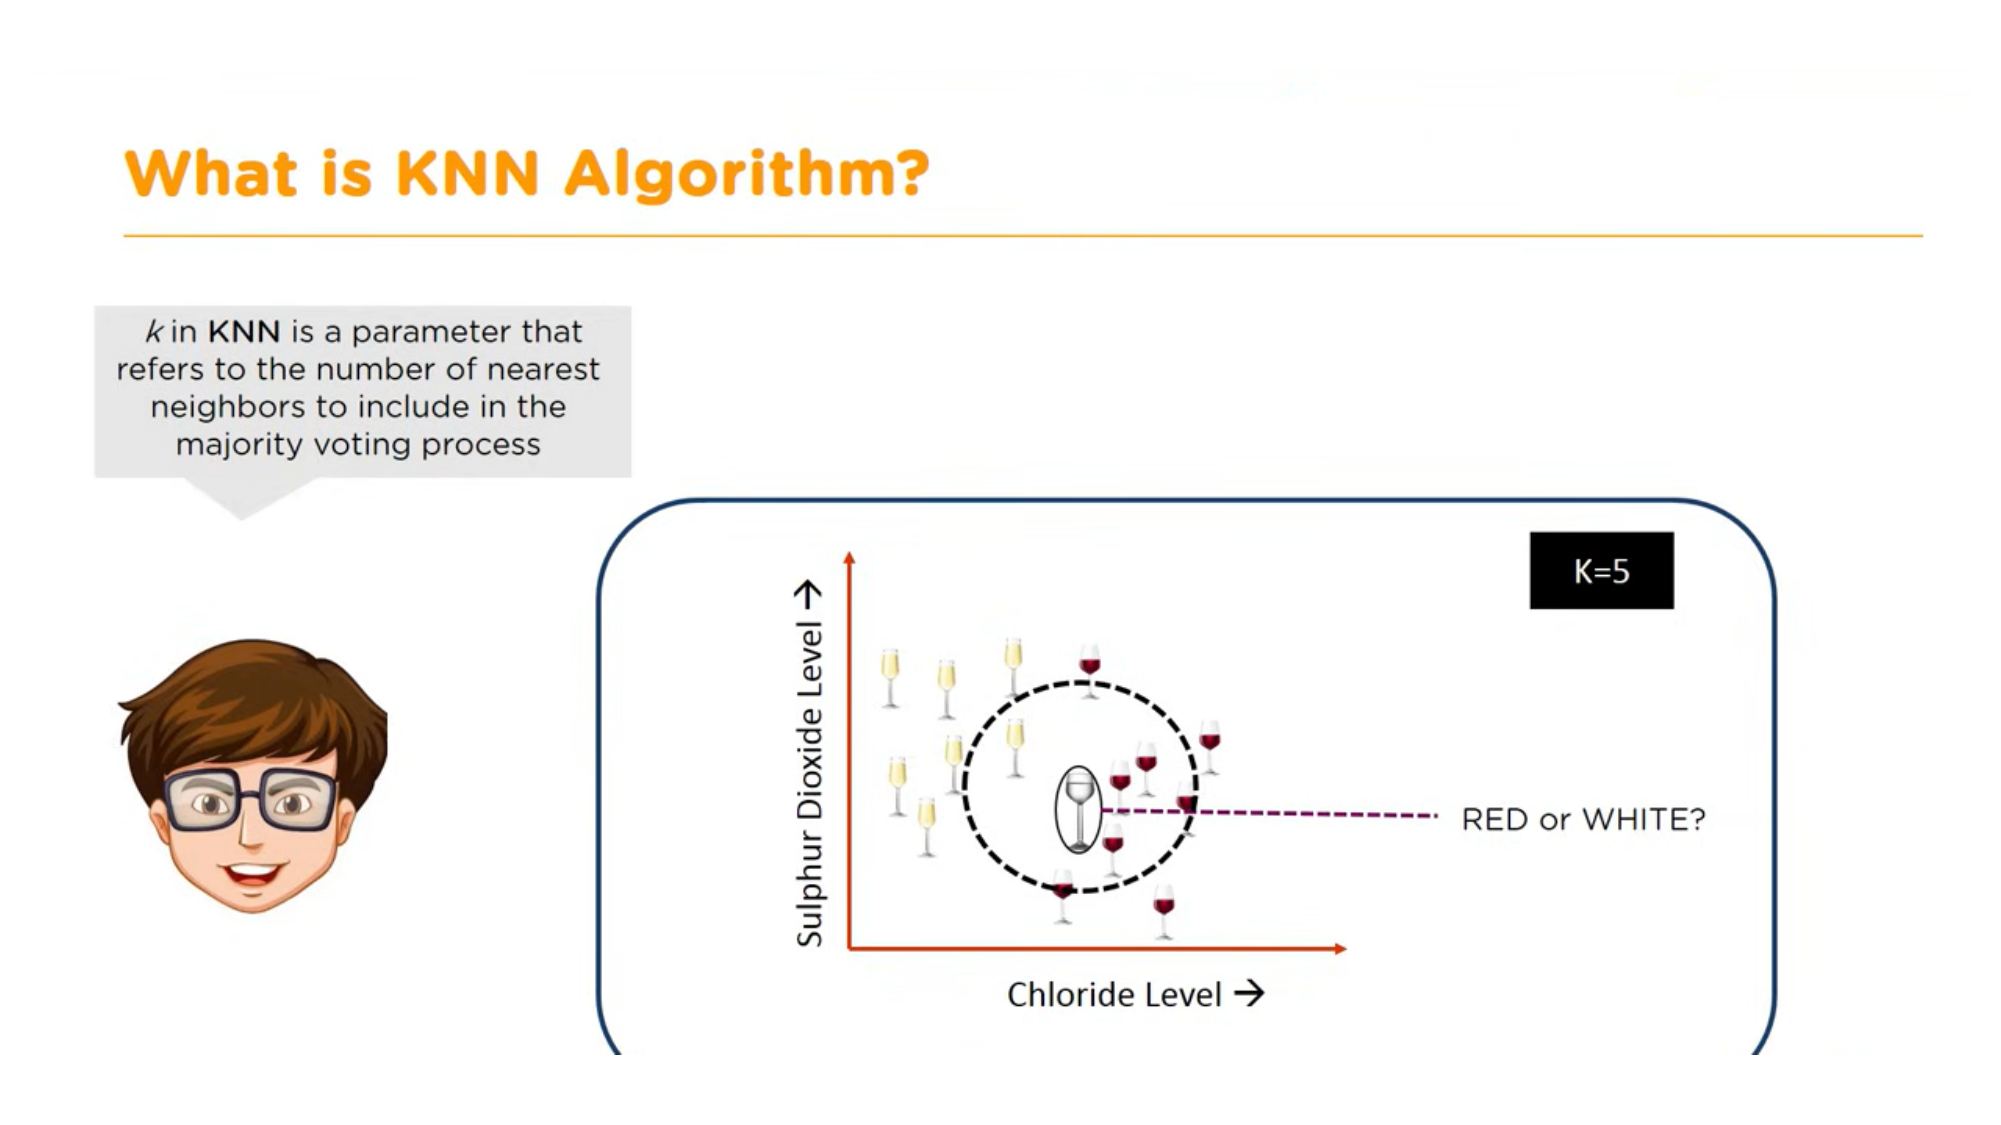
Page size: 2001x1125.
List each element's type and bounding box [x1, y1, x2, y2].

picture [28, 70, 1972, 1055]
